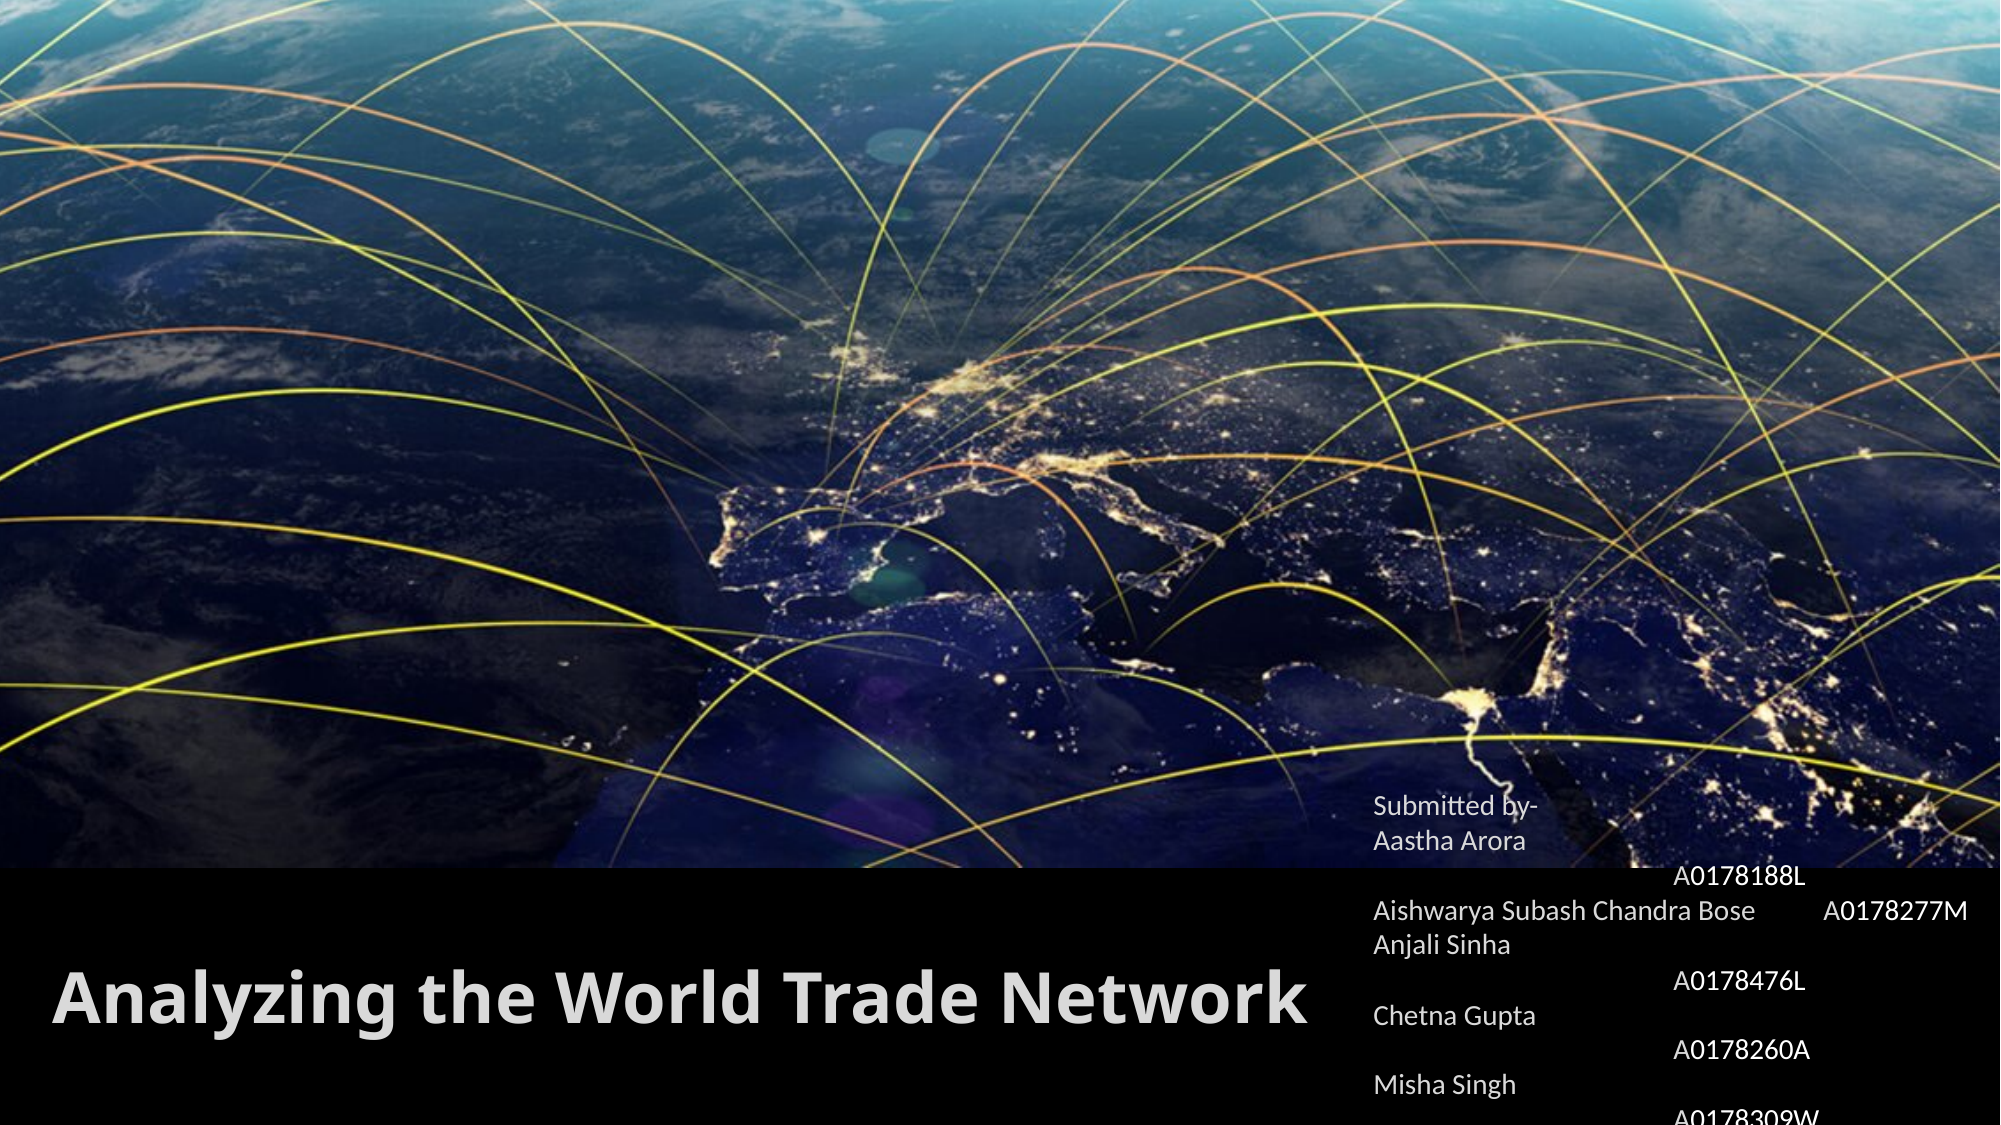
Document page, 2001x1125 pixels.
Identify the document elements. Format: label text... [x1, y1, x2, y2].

picture [0, 0, 2000, 868]
text_box Submitted by- Aastha Arora A0178188L Aishwarya Subash Chandra Bose A0178277M Anjali Sinha A0178476L Chetna Gupta A0178260A Misha Singh A0178309W Zaira Hossain A0178331E [1358, 909, 1988, 1083]
title Analyzing the World Trade Network [16, 933, 1346, 1068]
